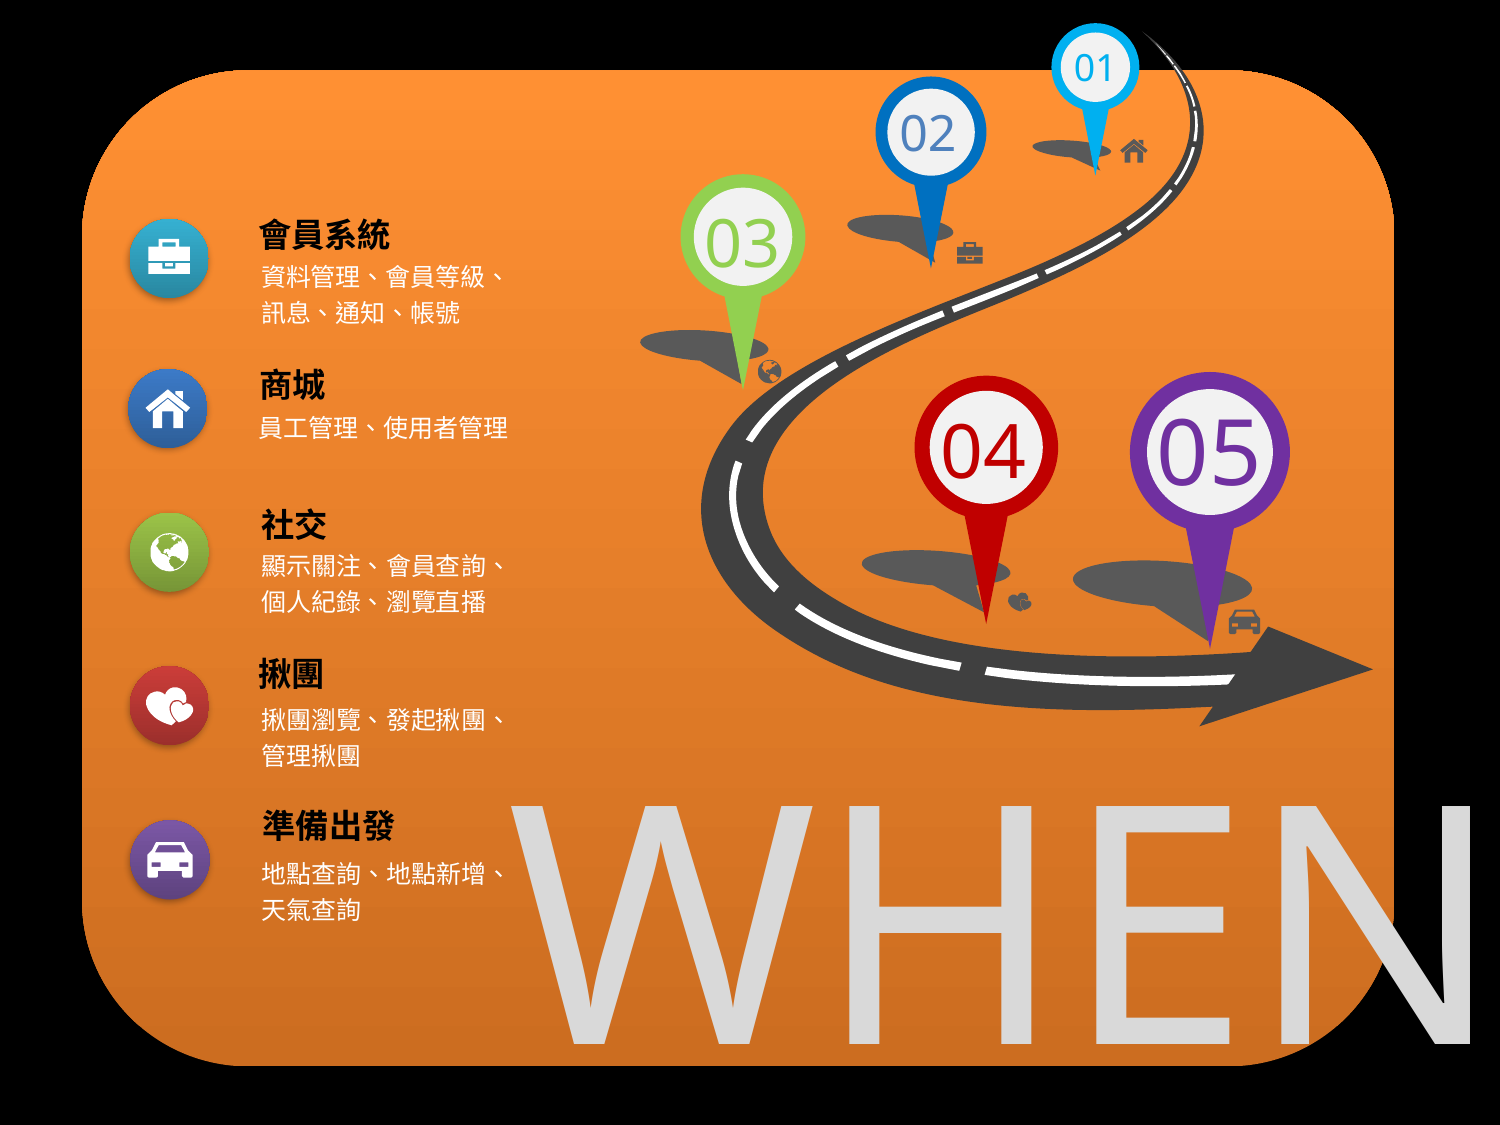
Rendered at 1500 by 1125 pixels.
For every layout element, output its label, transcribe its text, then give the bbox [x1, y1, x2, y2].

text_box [127, 368, 208, 449]
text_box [1144, 138, 1148, 163]
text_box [129, 665, 210, 746]
text_box WHEN [492, 703, 1500, 1119]
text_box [130, 820, 210, 900]
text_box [243, 356, 690, 448]
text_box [129, 512, 210, 593]
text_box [242, 206, 693, 337]
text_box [914, 375, 1059, 625]
text_box [641, 345, 675, 354]
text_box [875, 76, 987, 269]
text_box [680, 173, 806, 391]
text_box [1129, 371, 1291, 650]
text_box [82, 70, 695, 1067]
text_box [246, 496, 693, 626]
text_box [1379, 166, 1395, 703]
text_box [1051, 22, 1140, 176]
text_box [246, 797, 694, 930]
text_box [129, 218, 209, 299]
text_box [700, 31, 1374, 727]
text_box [242, 645, 693, 780]
